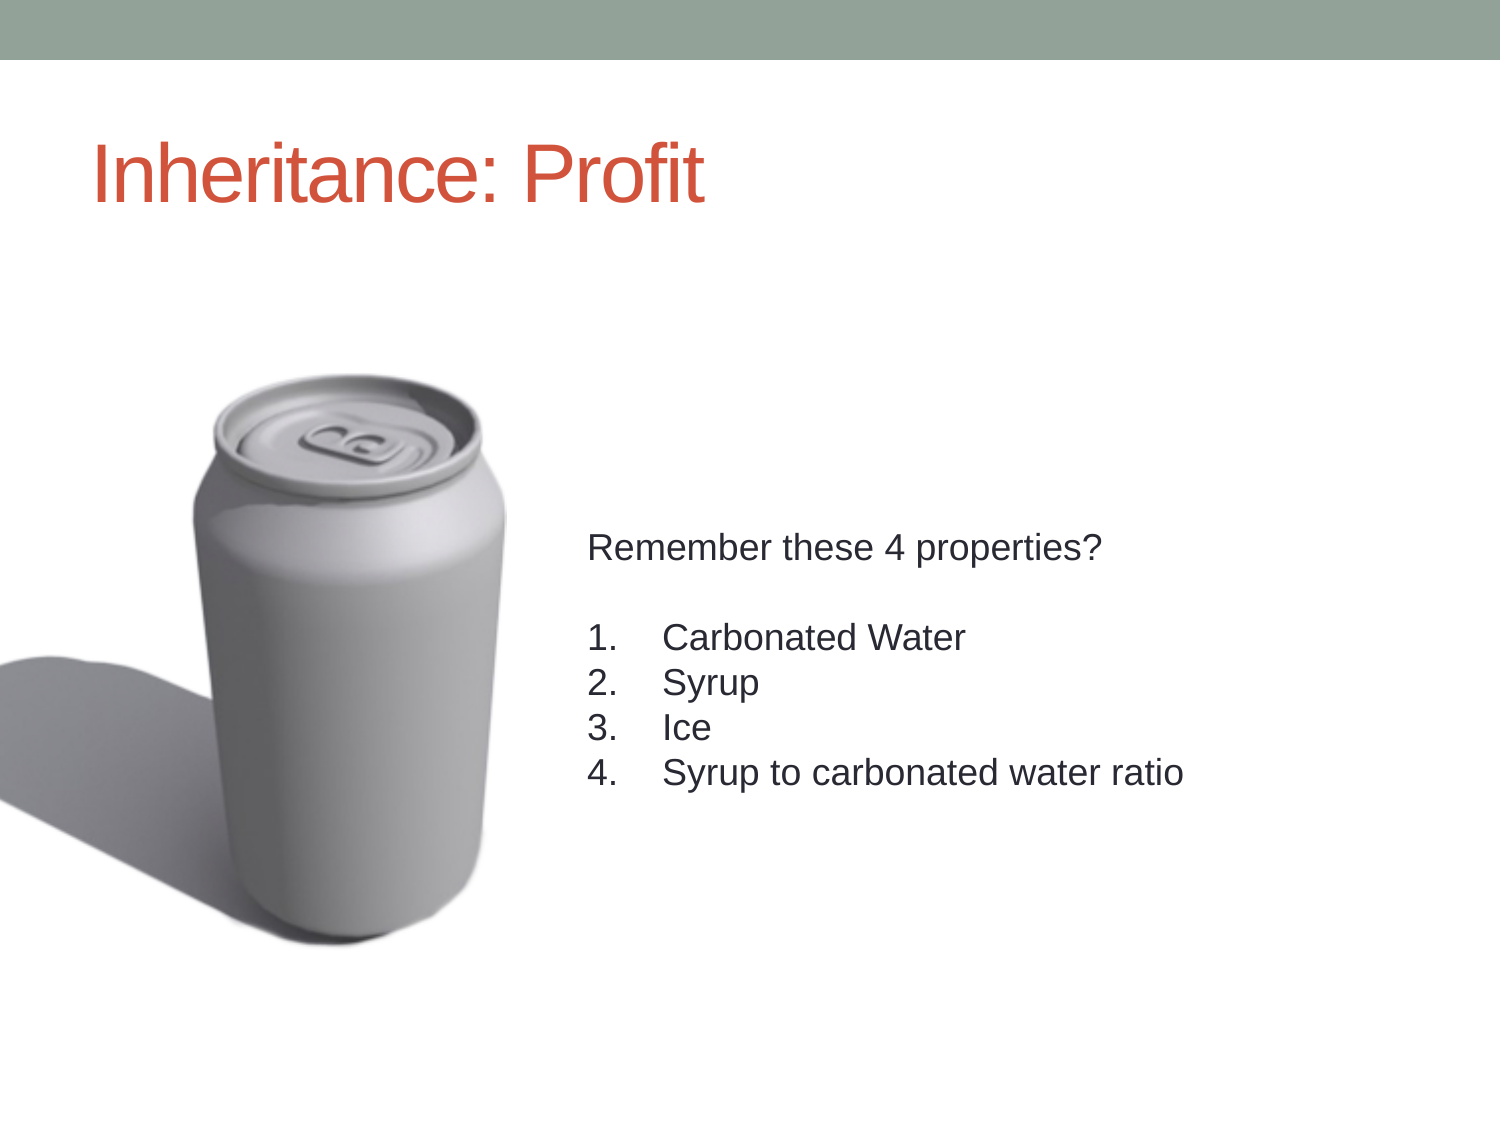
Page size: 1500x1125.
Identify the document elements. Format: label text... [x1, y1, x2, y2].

text_box Remember these 4 properties? Carbonated Water Syrup Ice Syrup to carbonated water ratio [694, 515, 1304, 801]
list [0, 372, 687, 951]
title Inheritance: Profit [75, 87, 1425, 250]
